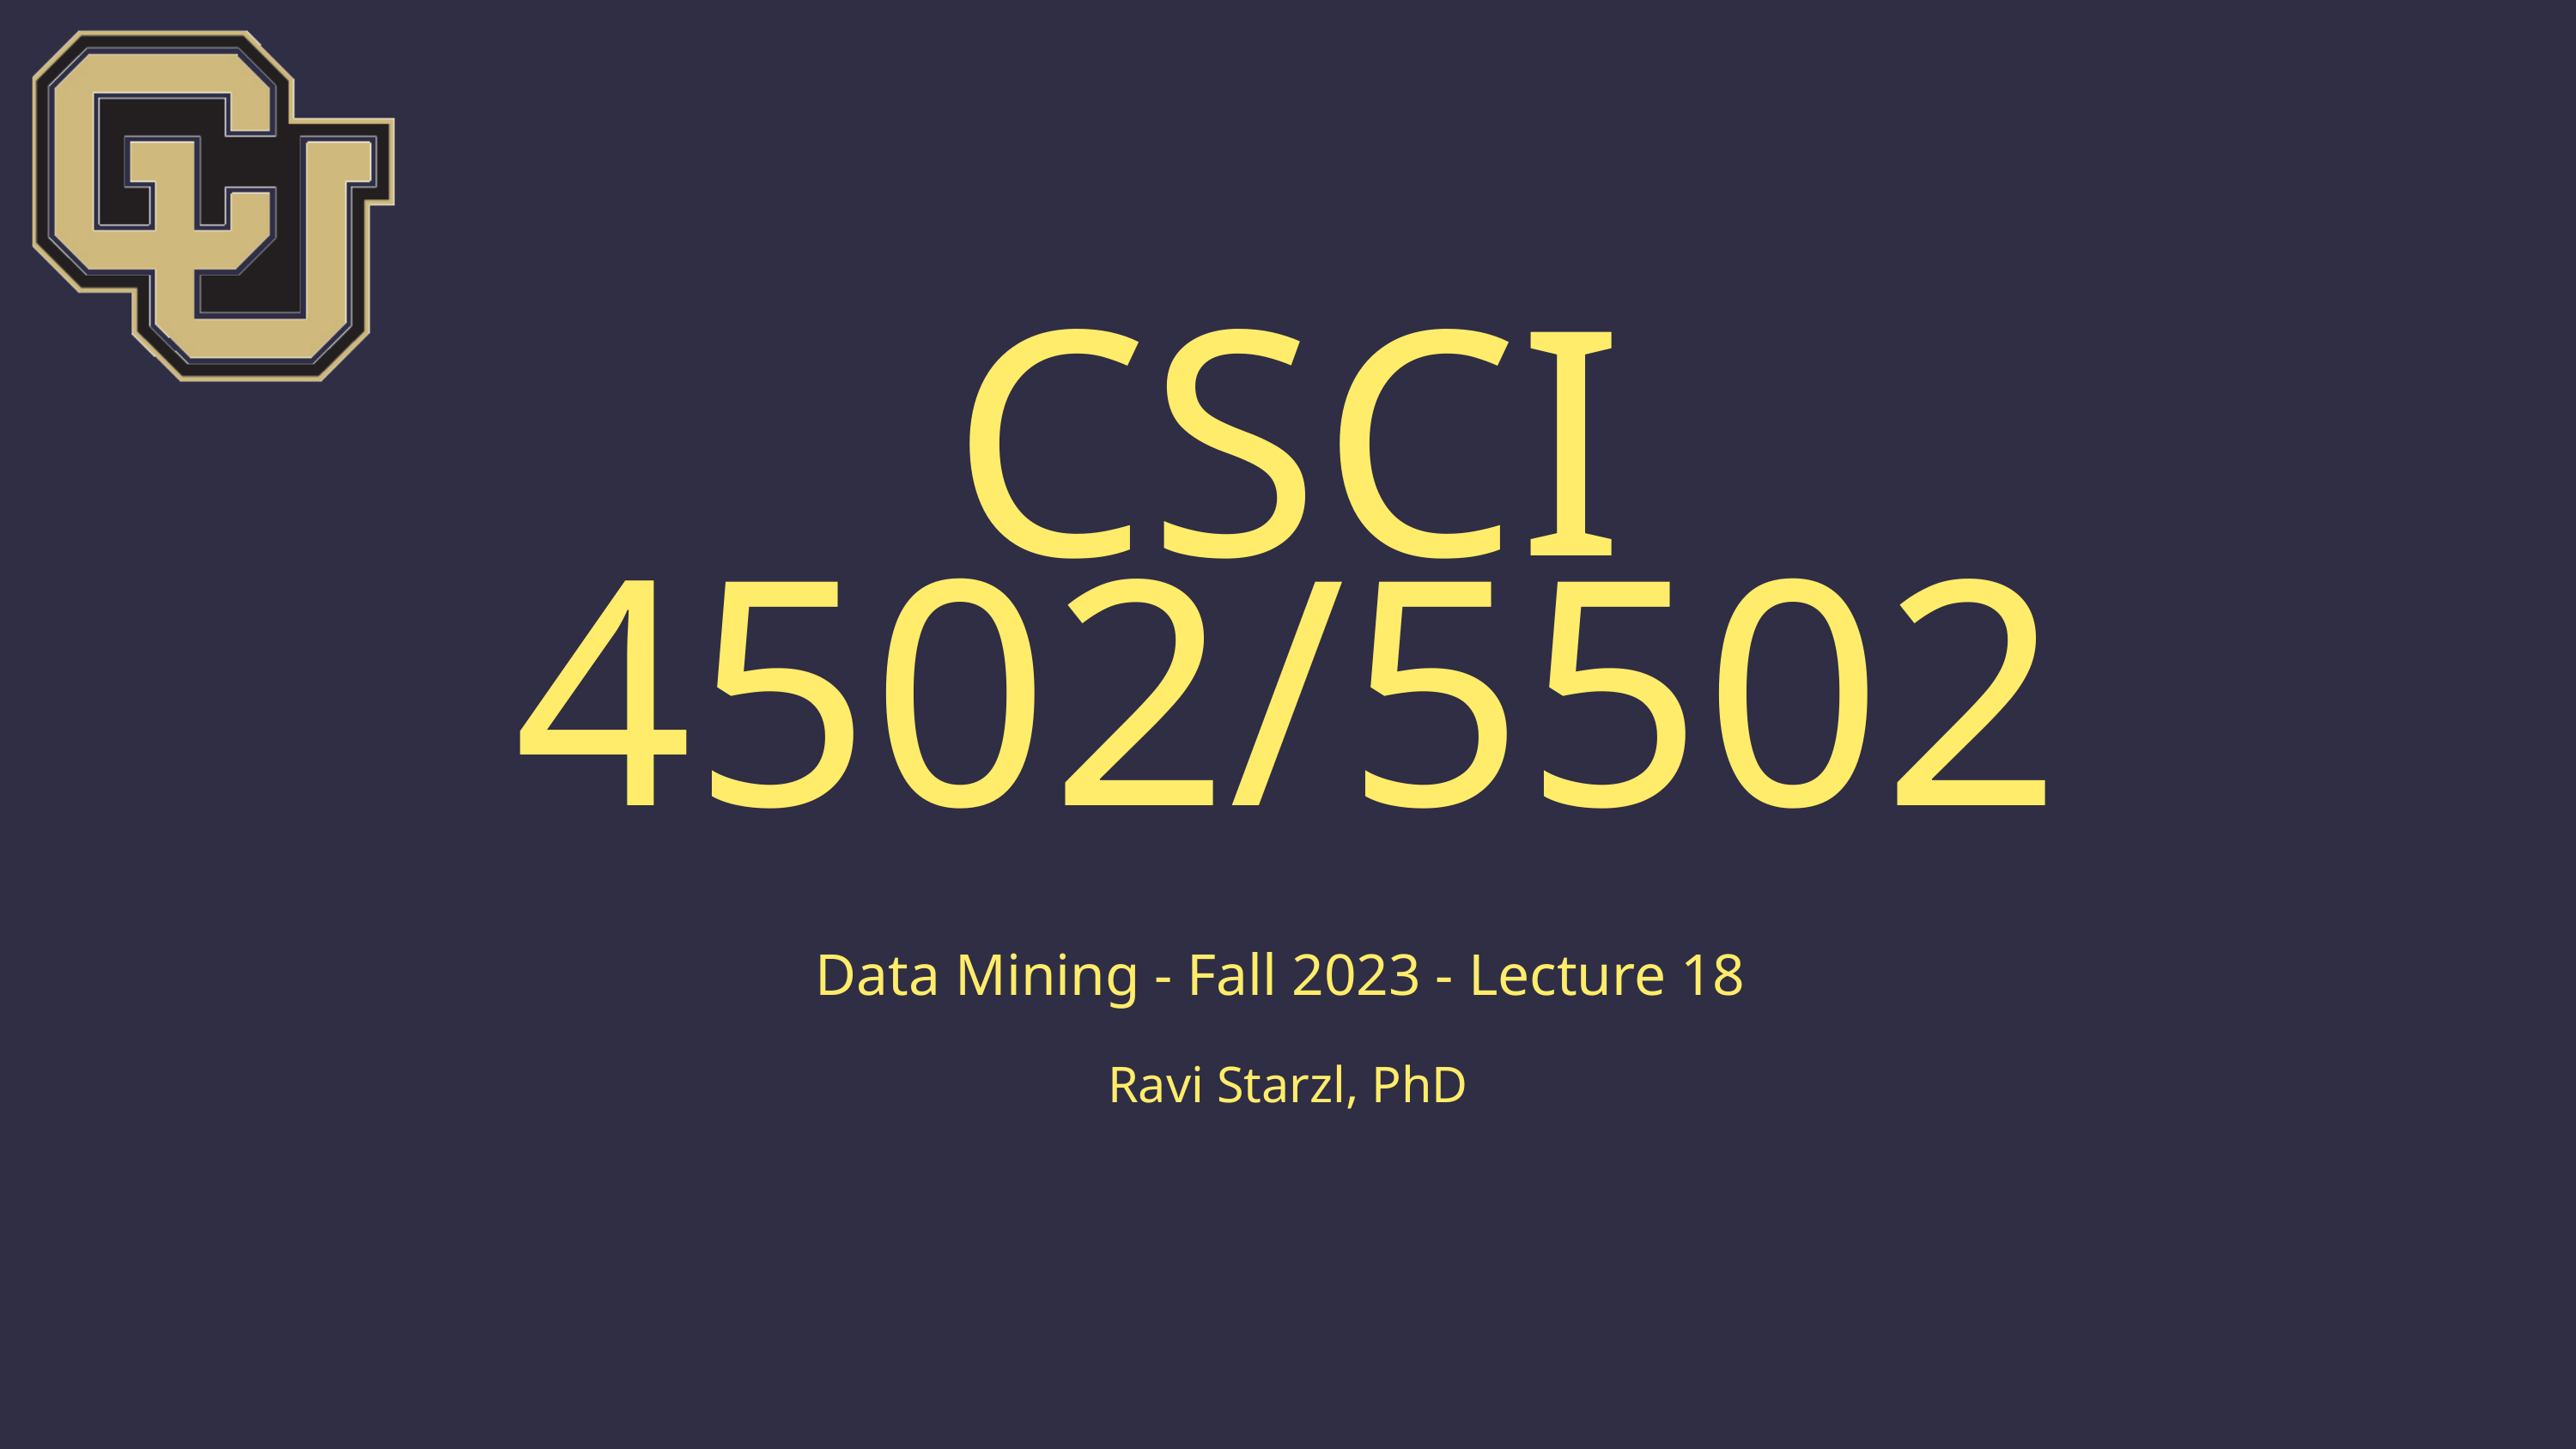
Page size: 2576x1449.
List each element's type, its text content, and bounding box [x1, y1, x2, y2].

text_box Ravi Starzl, PhD [1101, 1043, 1475, 1113]
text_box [288, 297, 2288, 1009]
text_box [32, 22, 419, 395]
